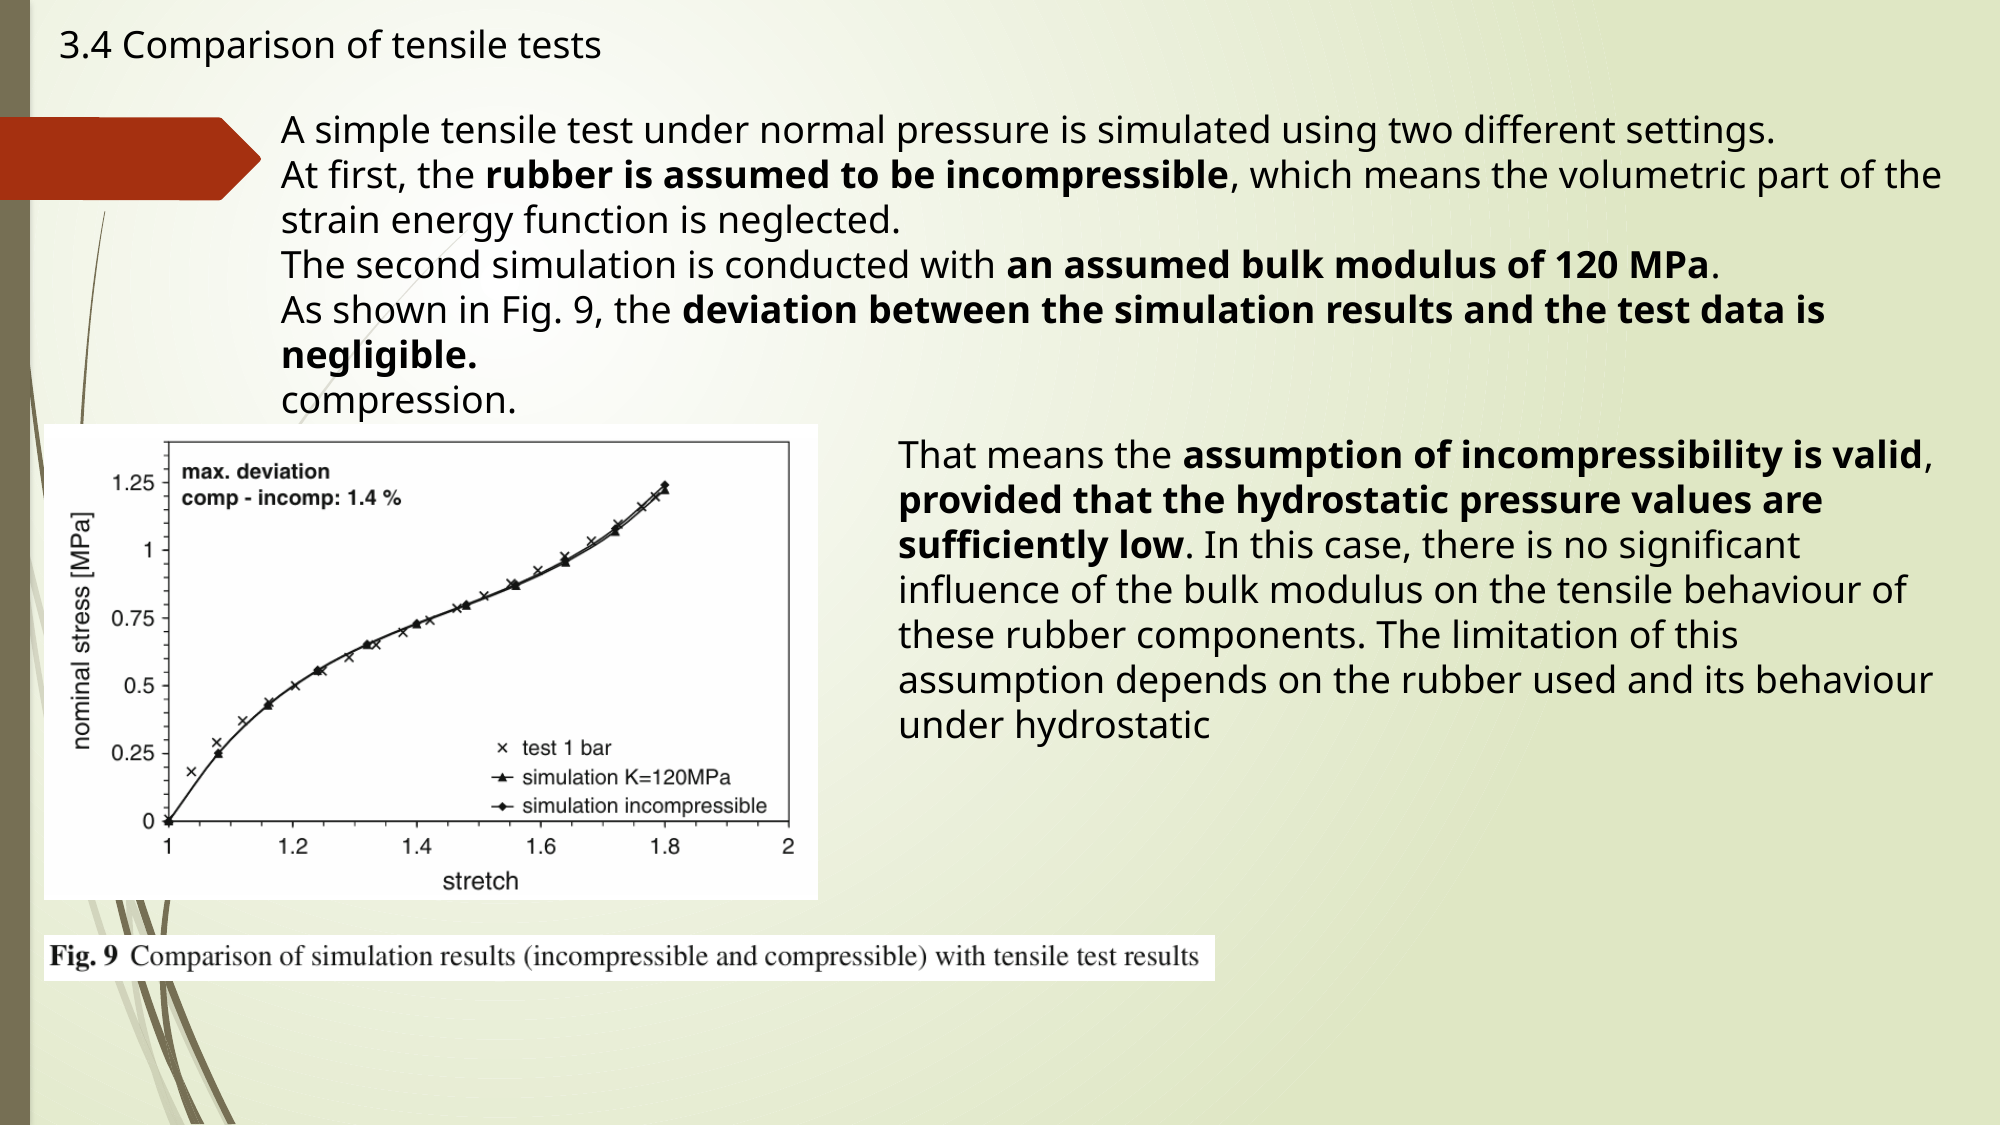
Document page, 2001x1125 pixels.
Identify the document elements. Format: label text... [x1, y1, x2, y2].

text_box A simple tensile test under normal pressure is simulated using two different settings. At first, the rubber is assumed to be incompressible, which means the volumetric part of the strain energy function is neglected. The second simulation is conducted with an assumed bulk modulus of 120 MPa. As shown in Fig. 9, the deviation between the simulation results and the test data is negligible. compression. [265, 98, 1988, 428]
picture [44, 935, 1216, 981]
text_box That means the assumption of incompressibility is valid, provided that the hydrostatic pressure values are sufficiently low. In this case, there is no significant influence of the bulk modulus on the tensile behaviour of these rubber components. The limitation of this assumption depends on the rubber used and its behaviour under hydrostatic [883, 424, 1956, 754]
text_box 3.4 Comparison of tensile tests [44, 13, 1046, 74]
picture [44, 423, 818, 900]
